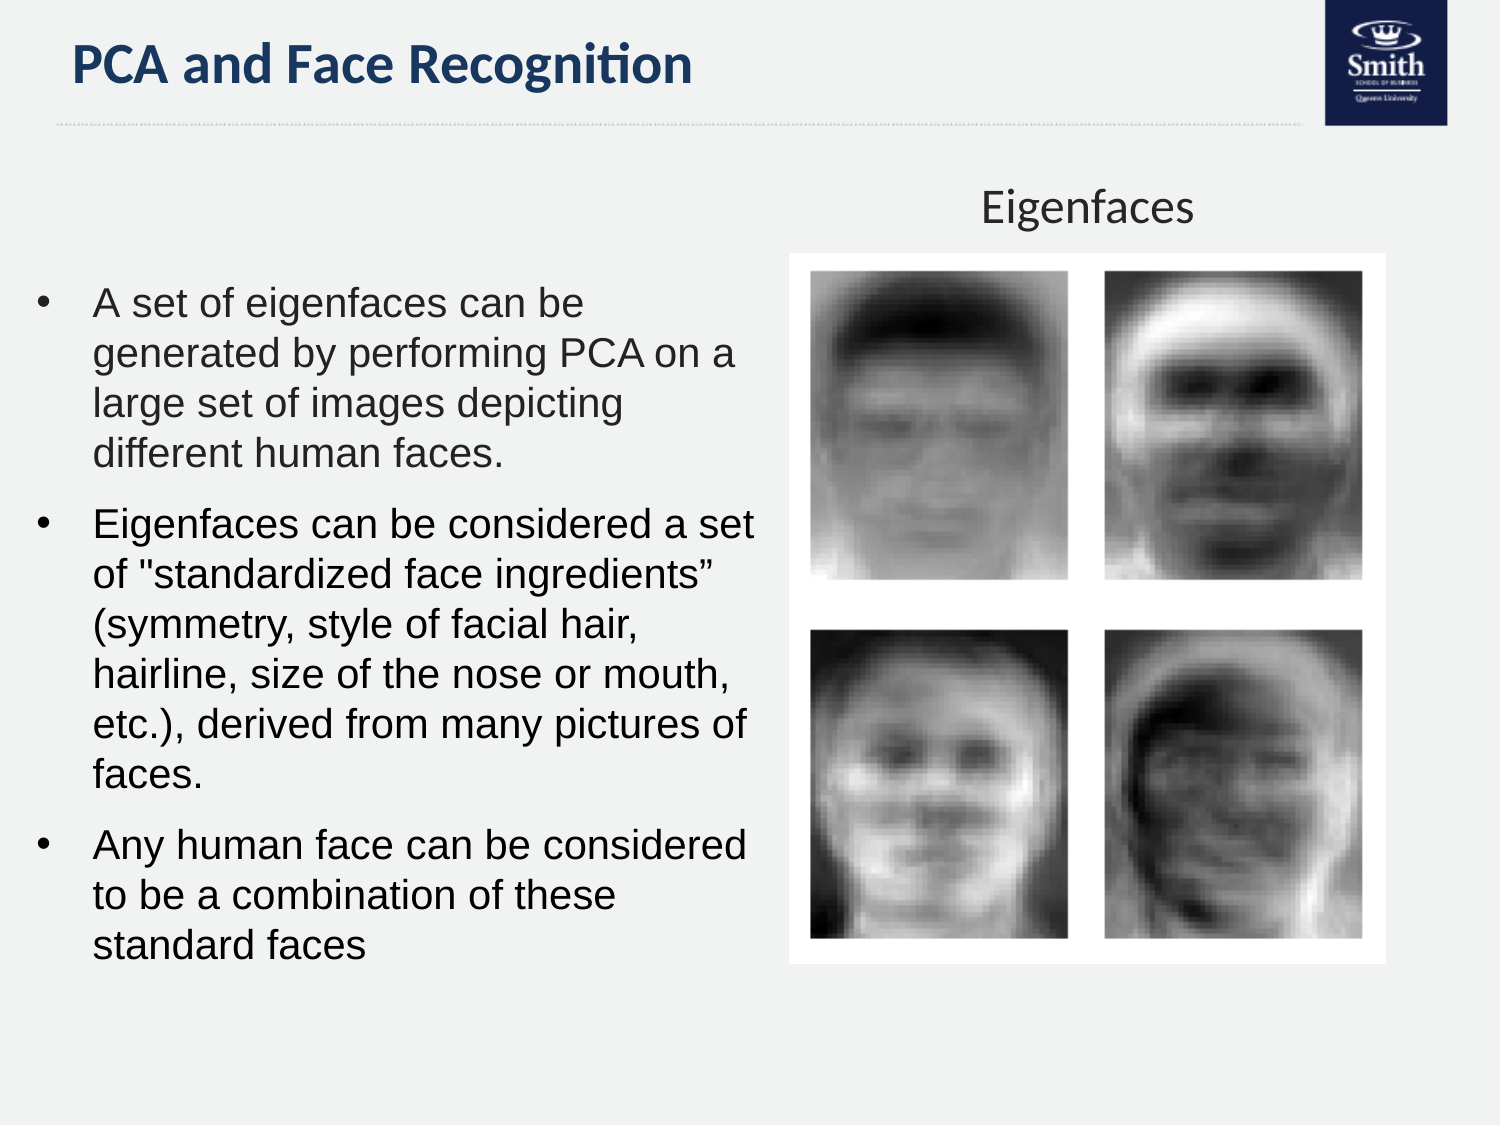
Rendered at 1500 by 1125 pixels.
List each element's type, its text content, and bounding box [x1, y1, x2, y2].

list Eigenfaces [965, 166, 1312, 251]
title PCA and Face Recognition [57, 7, 1288, 114]
text_box A set of eigenfaces can be generated by performing PCA on a large set of images depicting different human faces. Eigenfaces can be considered a set of "standardized face ingredients” (symmetry, style of facial hair, hairline, size of the nose or mouth, etc.), derived from many pictures of faces. Any human face can be considered to be a combination of these standard faces [21, 268, 772, 976]
picture [789, 253, 1386, 964]
